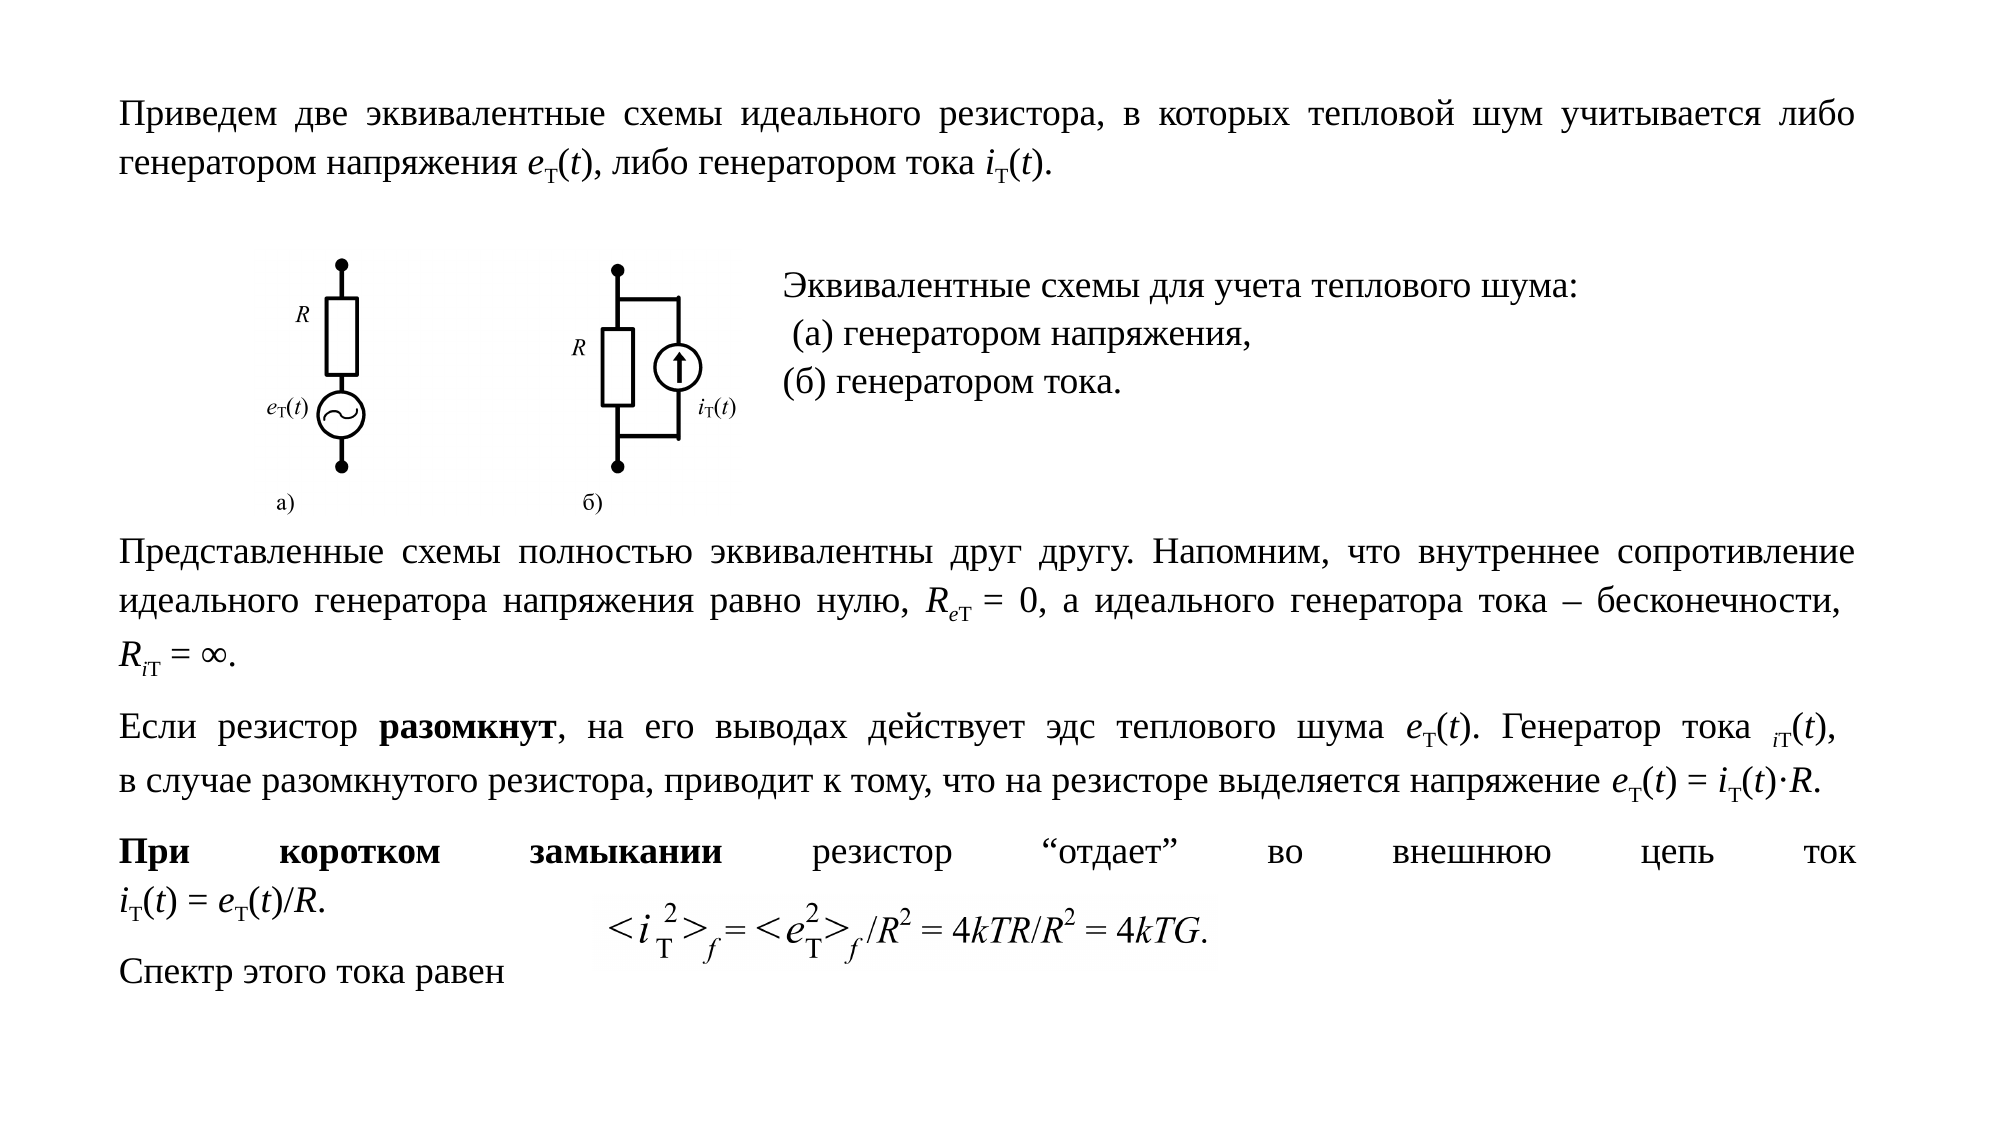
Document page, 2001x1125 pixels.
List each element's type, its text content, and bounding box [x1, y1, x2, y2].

text_box Представленные схемы полностью эквивалентны друг другу. Напомним, что внутреннее сопротивление идеального генератора напряжения равно нулю, ReT = 0, а идеального генератора тока – бесконечности, RiT = ∞. Если резистор разомкнут, на его выводах действует эдс теплового шума eT(t). Генератор тока iT(t), в случае разомкнутого резистора, приводит к тому, что на резисторе выделяется напряжение eT(t) = iT(t)·R. При коротком замыкании резистор “отдает” во внешнюю цепь ток iT(t) = eT(t)/R. Спектр этого тока равен [103, 515, 1872, 999]
text_box Приведем две эквивалентные схемы идеального резистора, в которых тепловой шум учитывается либо генератором напряжения eT(t), либо генератором тока iT(t). [103, 77, 1872, 196]
picture [592, 894, 1218, 971]
text_box Эквивалентные схемы для учета теплового шума: (а) генератором напряжения, (б) генератором тока. [768, 249, 1768, 409]
picture [254, 249, 742, 516]
